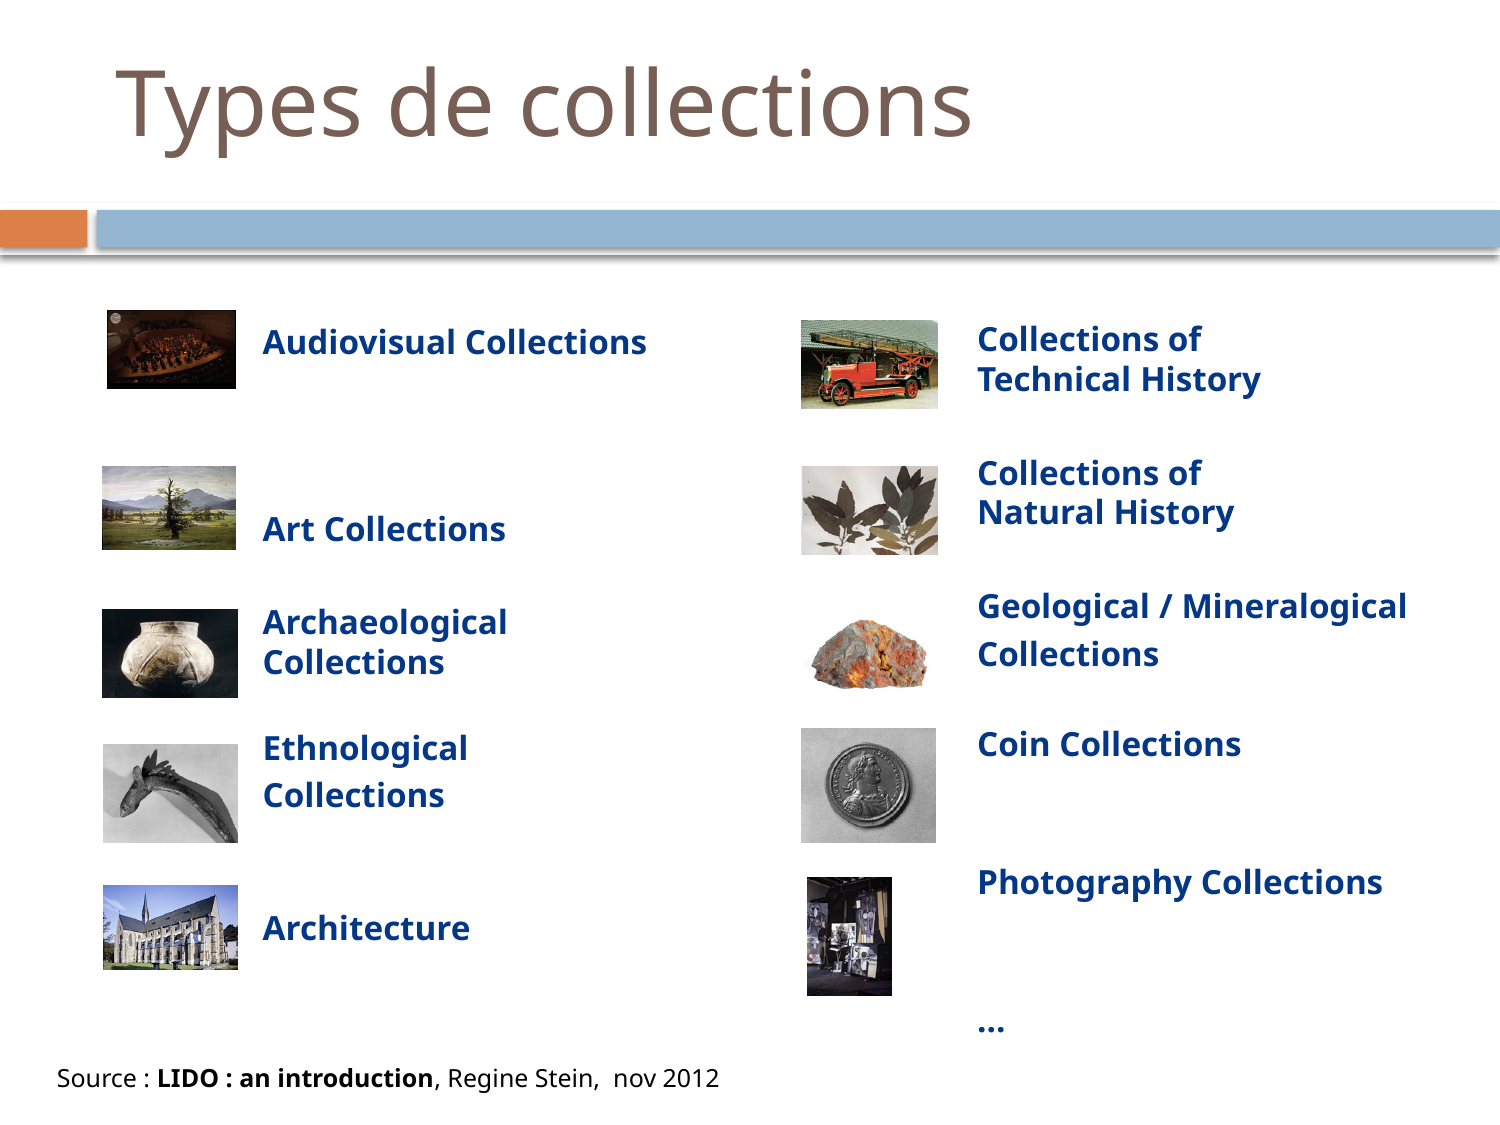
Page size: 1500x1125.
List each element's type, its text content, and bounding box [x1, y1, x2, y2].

picture [101, 466, 237, 551]
picture [801, 319, 938, 409]
picture [103, 885, 238, 971]
text_box Audiovisual Collections Art Collections Archaeological Collections Ethnological Collections Architecture [247, 314, 785, 1001]
text_box Types de collections [100, 37, 1438, 200]
picture [101, 609, 239, 698]
text_box Source : LIDO : an introduction, Regine Stein, nov 2012 [42, 1055, 735, 1101]
picture [107, 310, 237, 389]
picture [103, 744, 239, 843]
picture [801, 728, 936, 843]
picture [801, 466, 938, 556]
text_box Collections of Technical History Collections of Natural History Geological / Mineralogical Collections Coin Collections Photography Collections … [962, 311, 1500, 1047]
picture [806, 877, 892, 996]
picture [801, 610, 938, 700]
